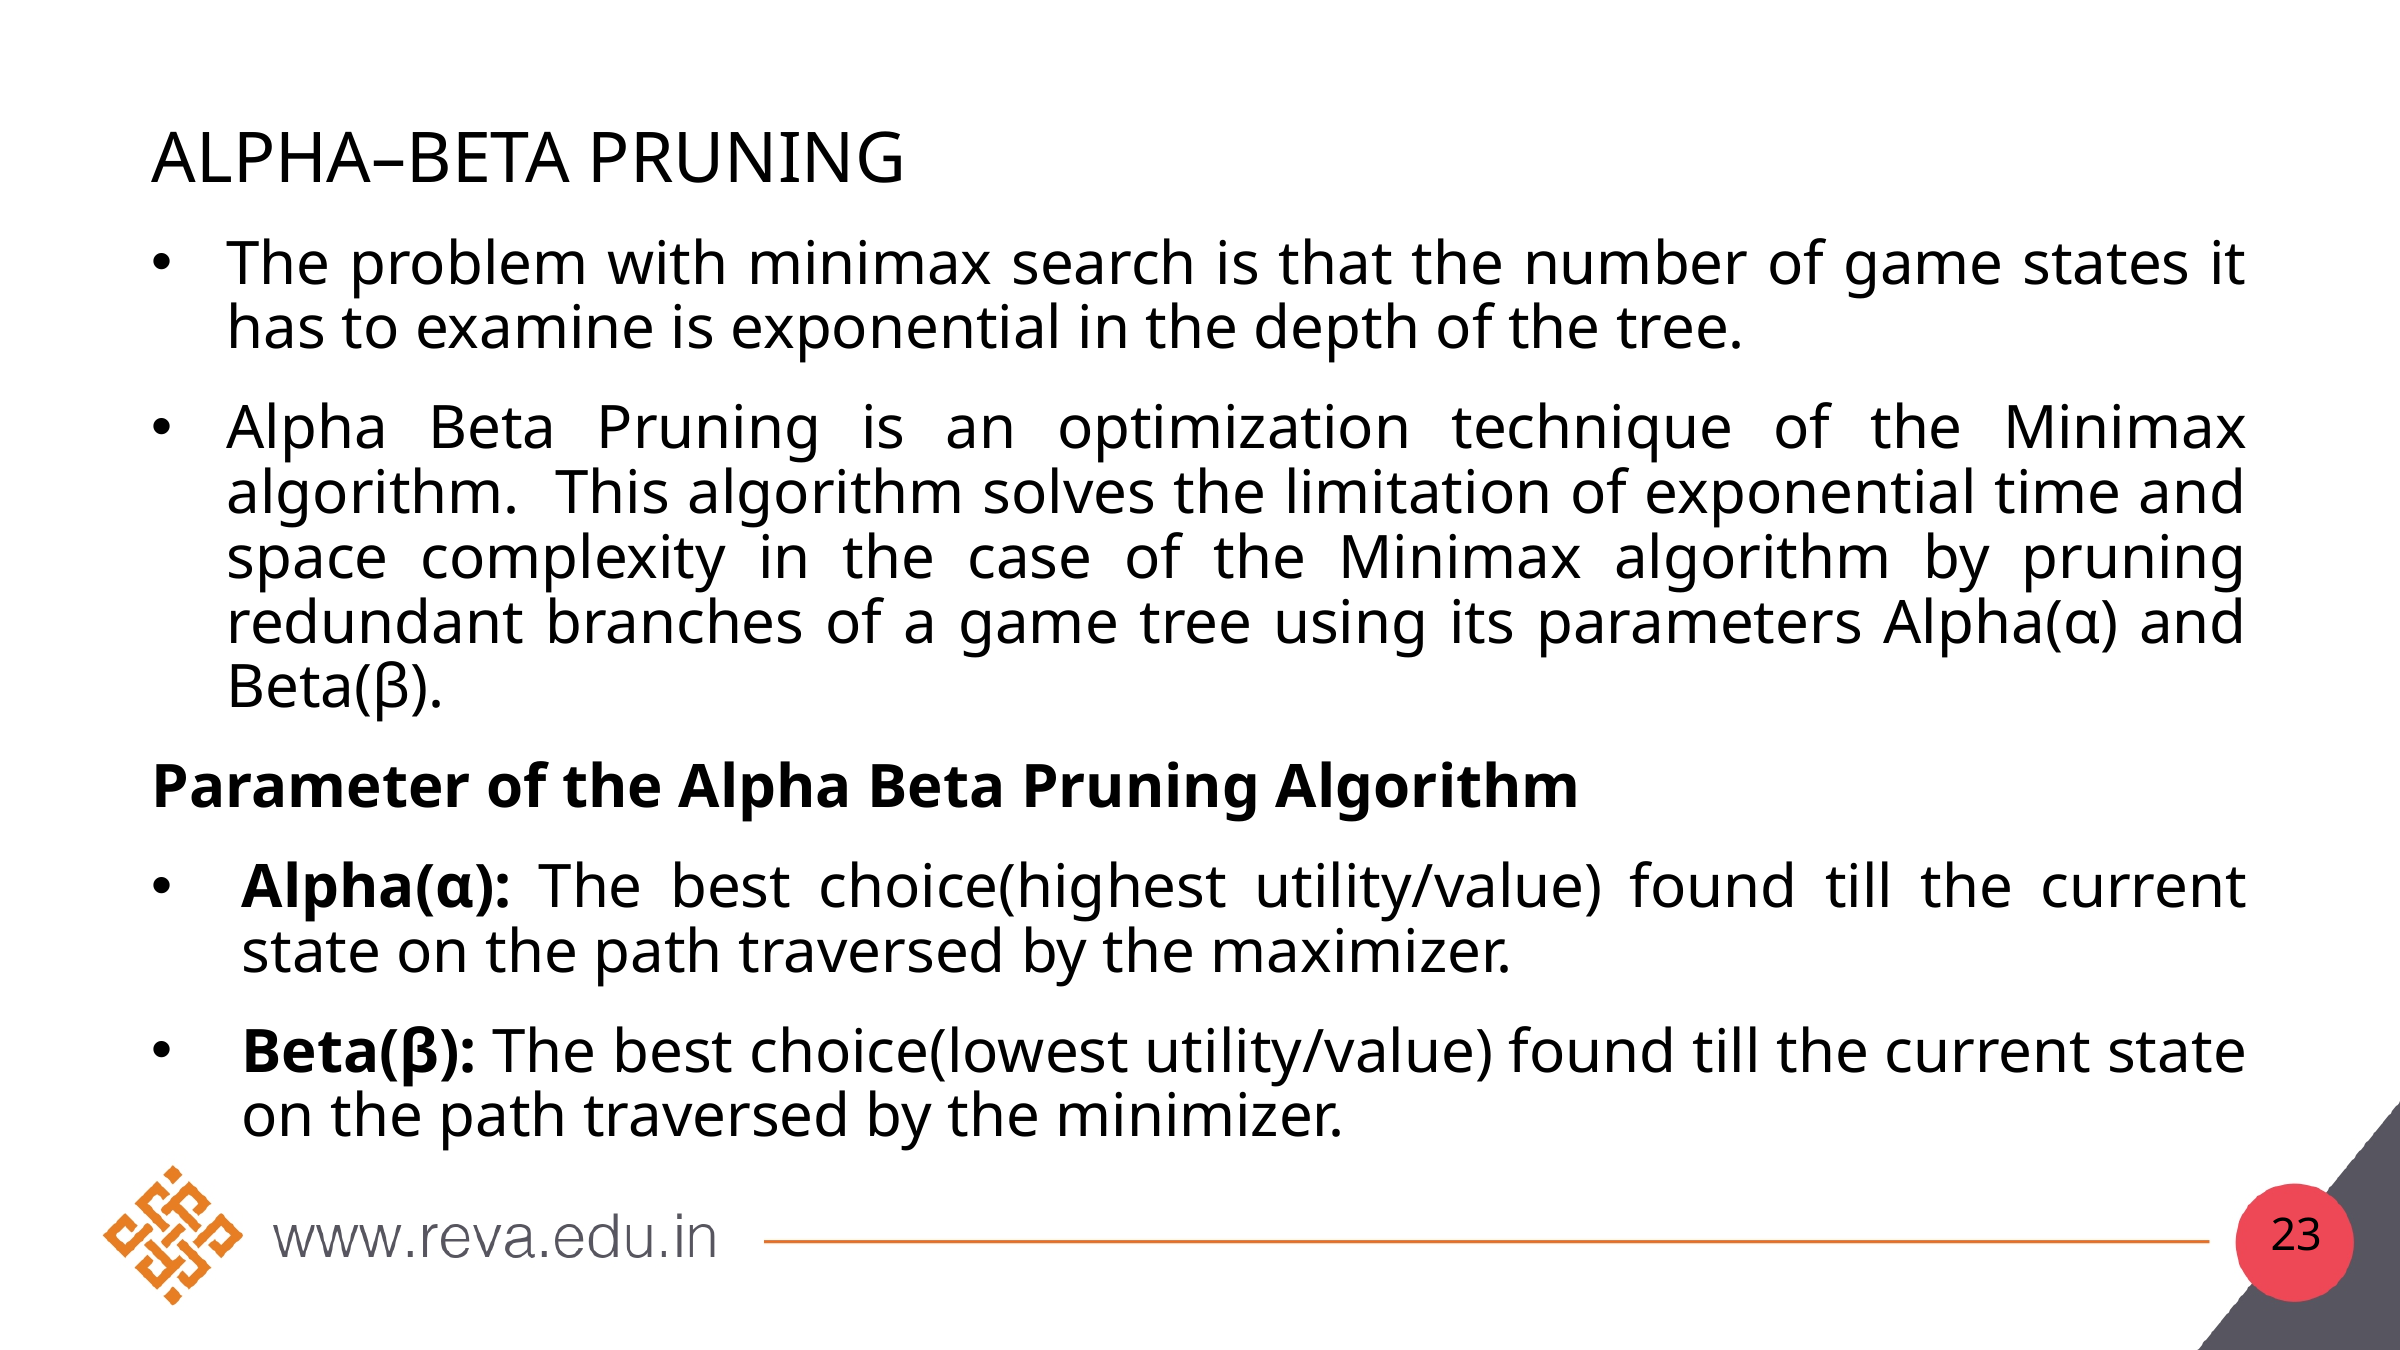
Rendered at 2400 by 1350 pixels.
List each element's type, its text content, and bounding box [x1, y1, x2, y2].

slide_number 23 [2237, 1200, 2355, 1272]
list The problem with minimax search is that the number of game states it has to examine is exponential in the depth of the tree. Alpha Beta Pruning is an optimization technique of the Minimax algorithm. This algorithm solves the limitation of exponential time and space complexity in the case of the Minimax algorithm by pruning redundant branches of a game tree using its parameters Alpha(α) and Beta(β). Parameter of the Alpha Beta Pruning Algorithm Alpha(α): The best choice(highest utility/value) found till the current state on the path traversed by the maximizer. Beta(β): The best choice(lowest utility/value) found till the current state on the path traversed by the minimizer. [136, 225, 2264, 1188]
title ALPHA–BETA PRUNING [136, 77, 1360, 225]
picture [0, 0, 2400, 1350]
